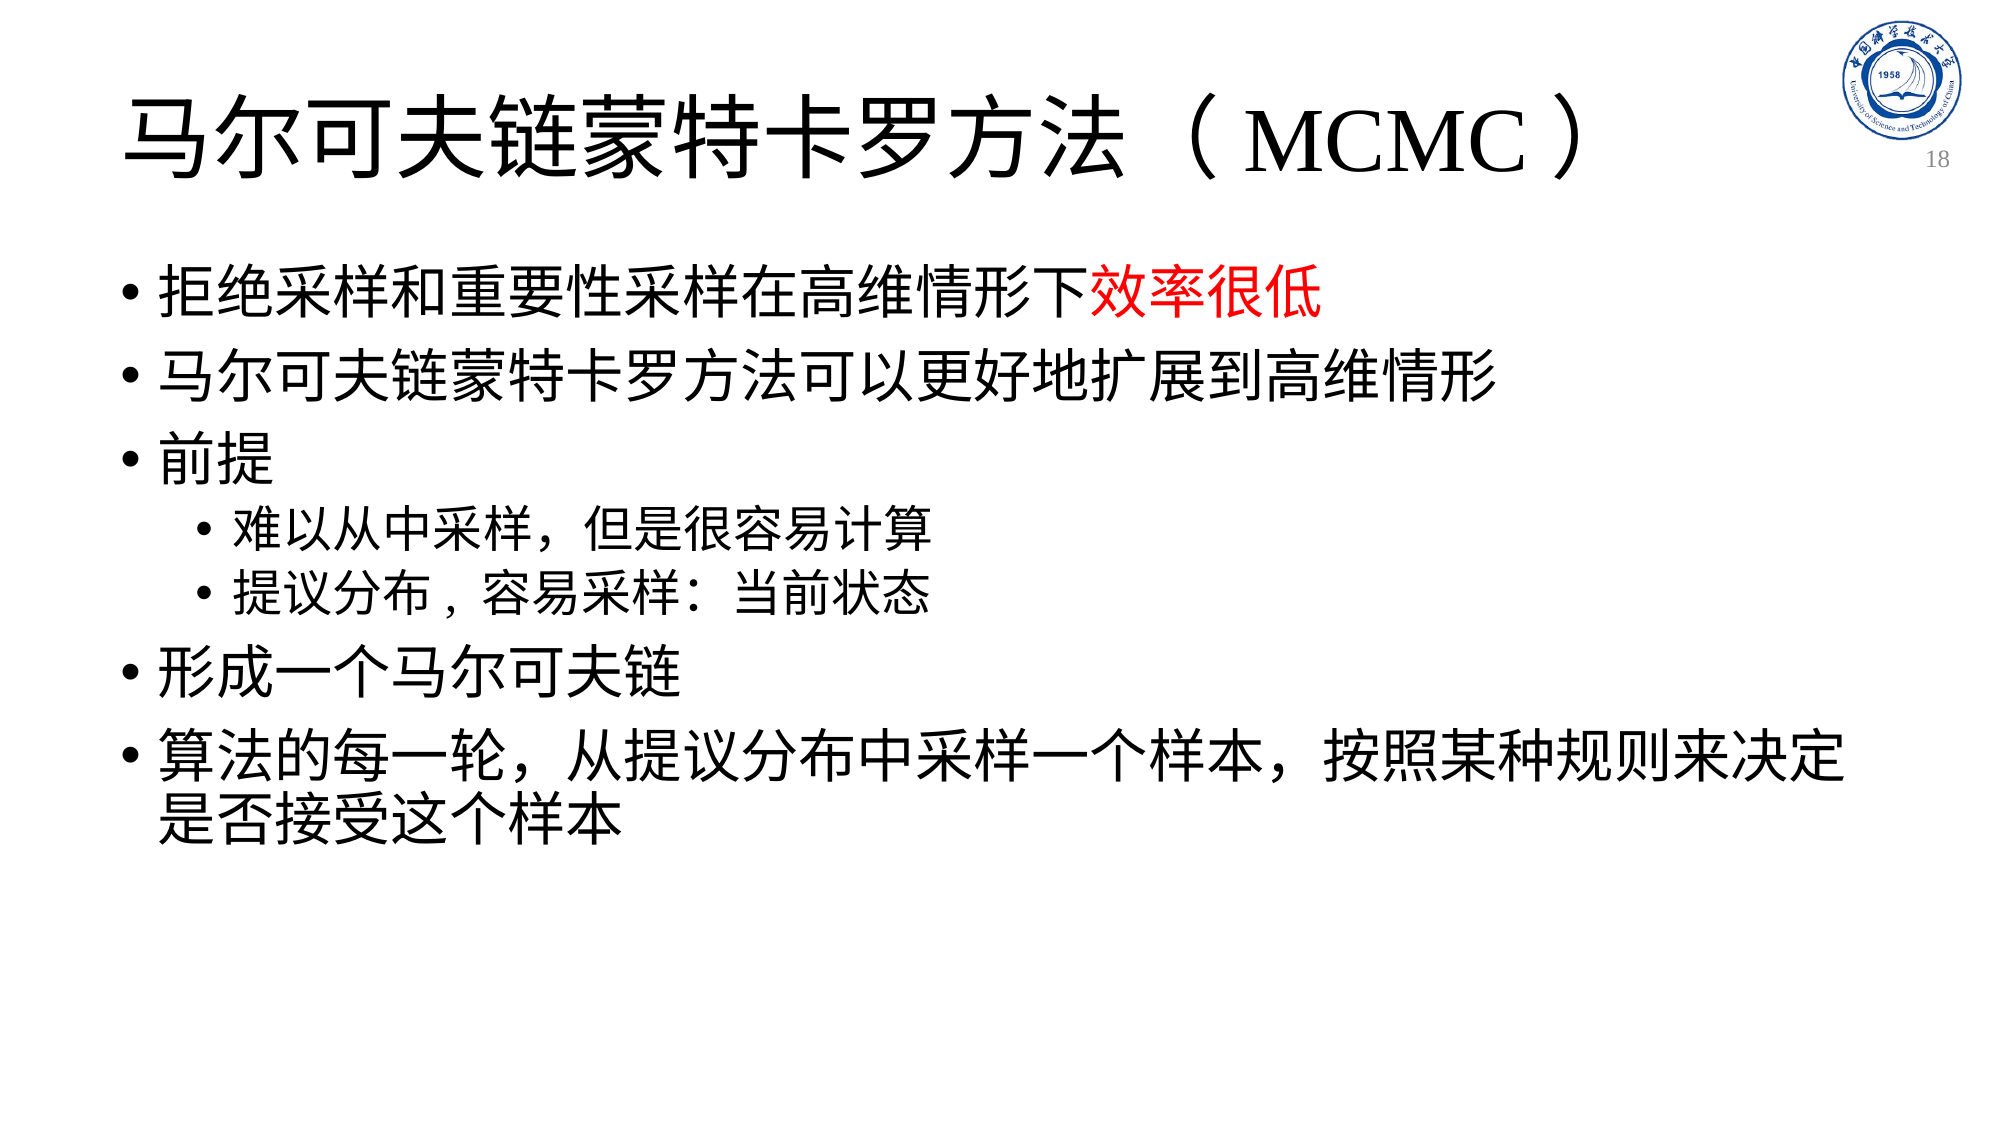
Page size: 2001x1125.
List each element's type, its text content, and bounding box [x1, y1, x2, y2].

picture [1839, 17, 1965, 127]
title 马尔可夫链蒙特卡罗方法（MCMC） [105, 59, 1900, 223]
slide_number 18 [1514, 127, 1965, 188]
